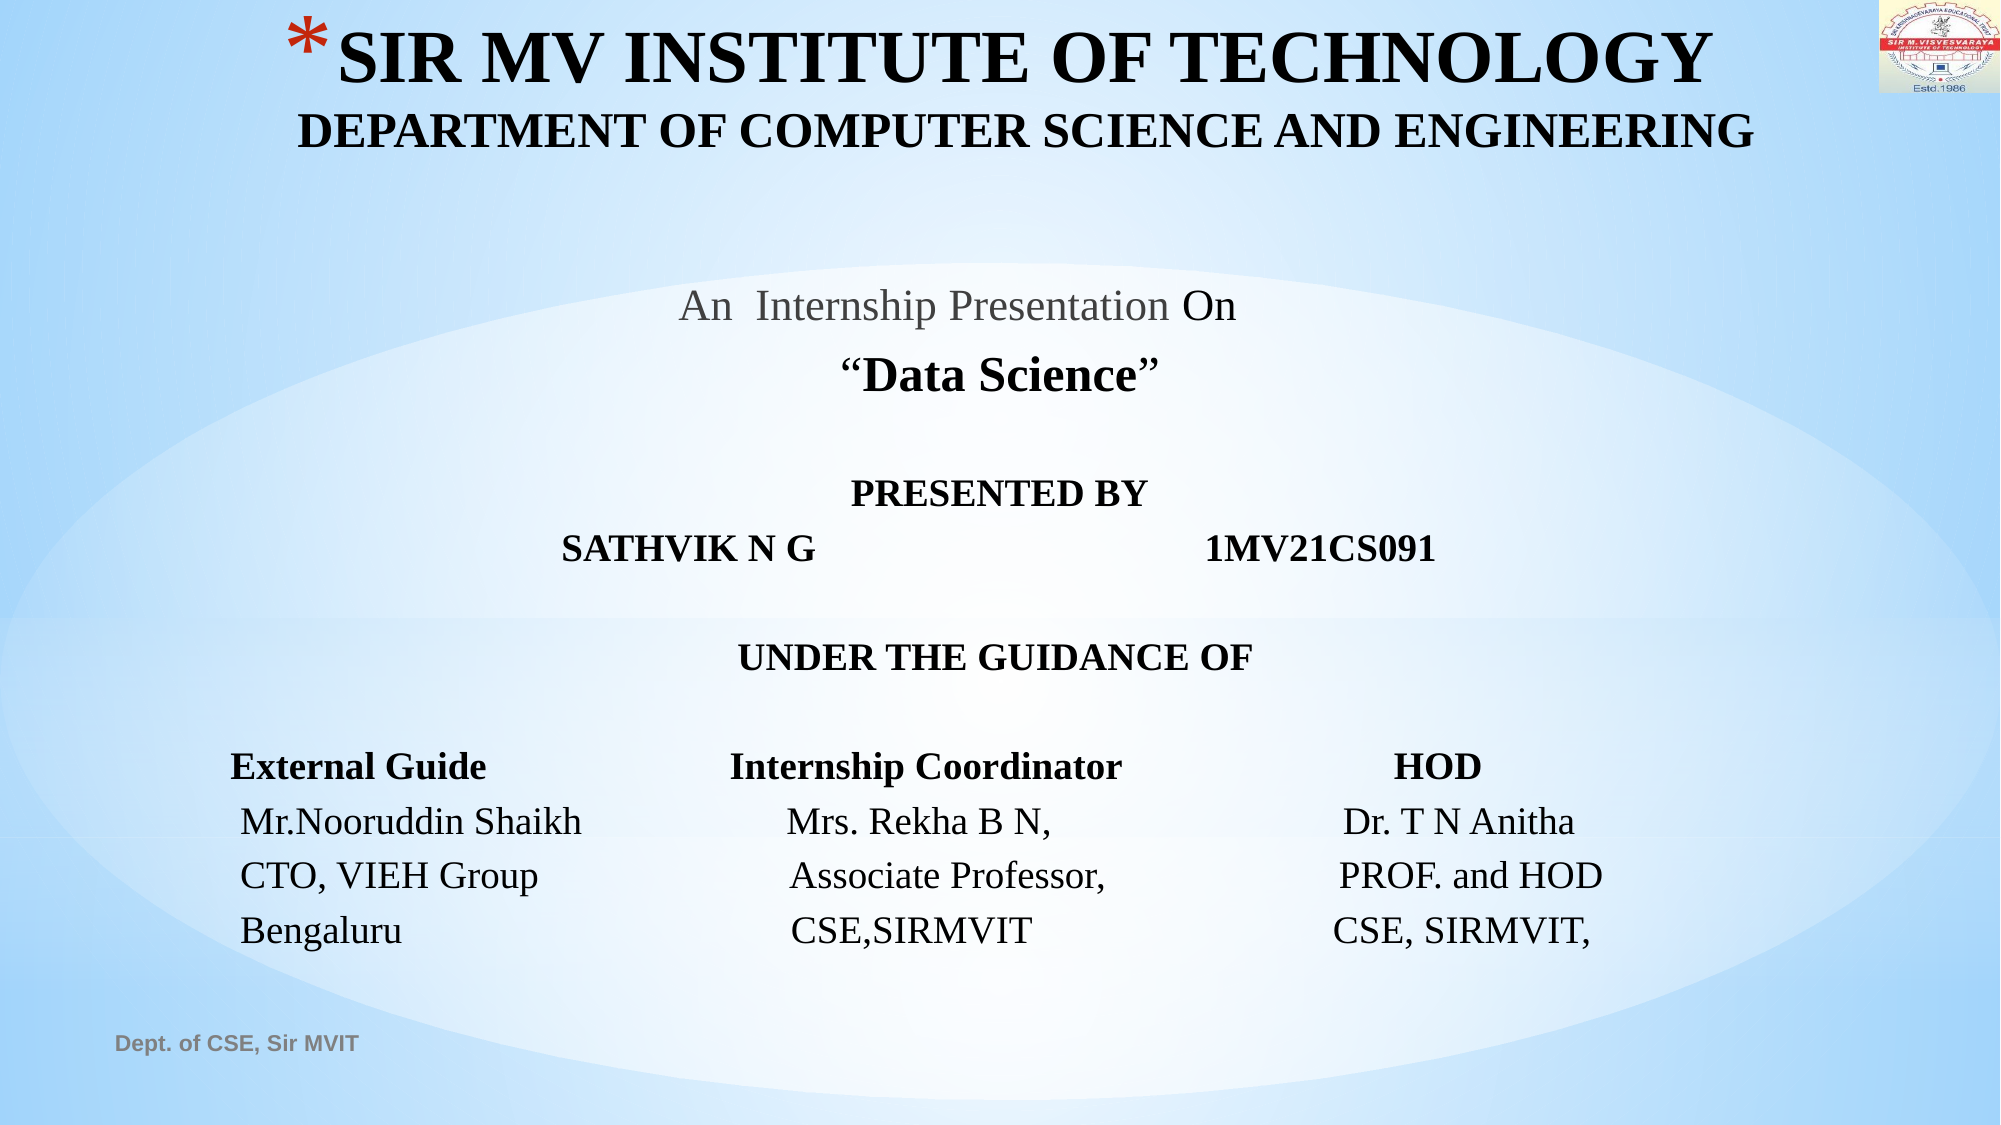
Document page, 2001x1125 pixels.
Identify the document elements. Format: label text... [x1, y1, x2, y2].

list An Internship Presentation On “Data Science” PRESENTED BY SATHVIK N G 1MV21CS091 UNDER THE GUIDANCE OF External Guide Internship Coordinator HOD Mr.Nooruddin Shaikh Mrs. Rekha B N, Dr. T N Anitha CTO, VIEH Group Associate Professor, PROF. and HOD Bengaluru CSE,SIRMVIT CSE, SIRMVIT, [137, 199, 1863, 1014]
title SIR MV INSTITUTE OF TECHNOLOGY DEPARTMENT OF COMPUTER SCIENCE AND ENGINEERING [137, 0, 1863, 188]
footer Dept. of CSE, Sir MVIT [99, 1012, 834, 1073]
picture [1879, 0, 2000, 93]
